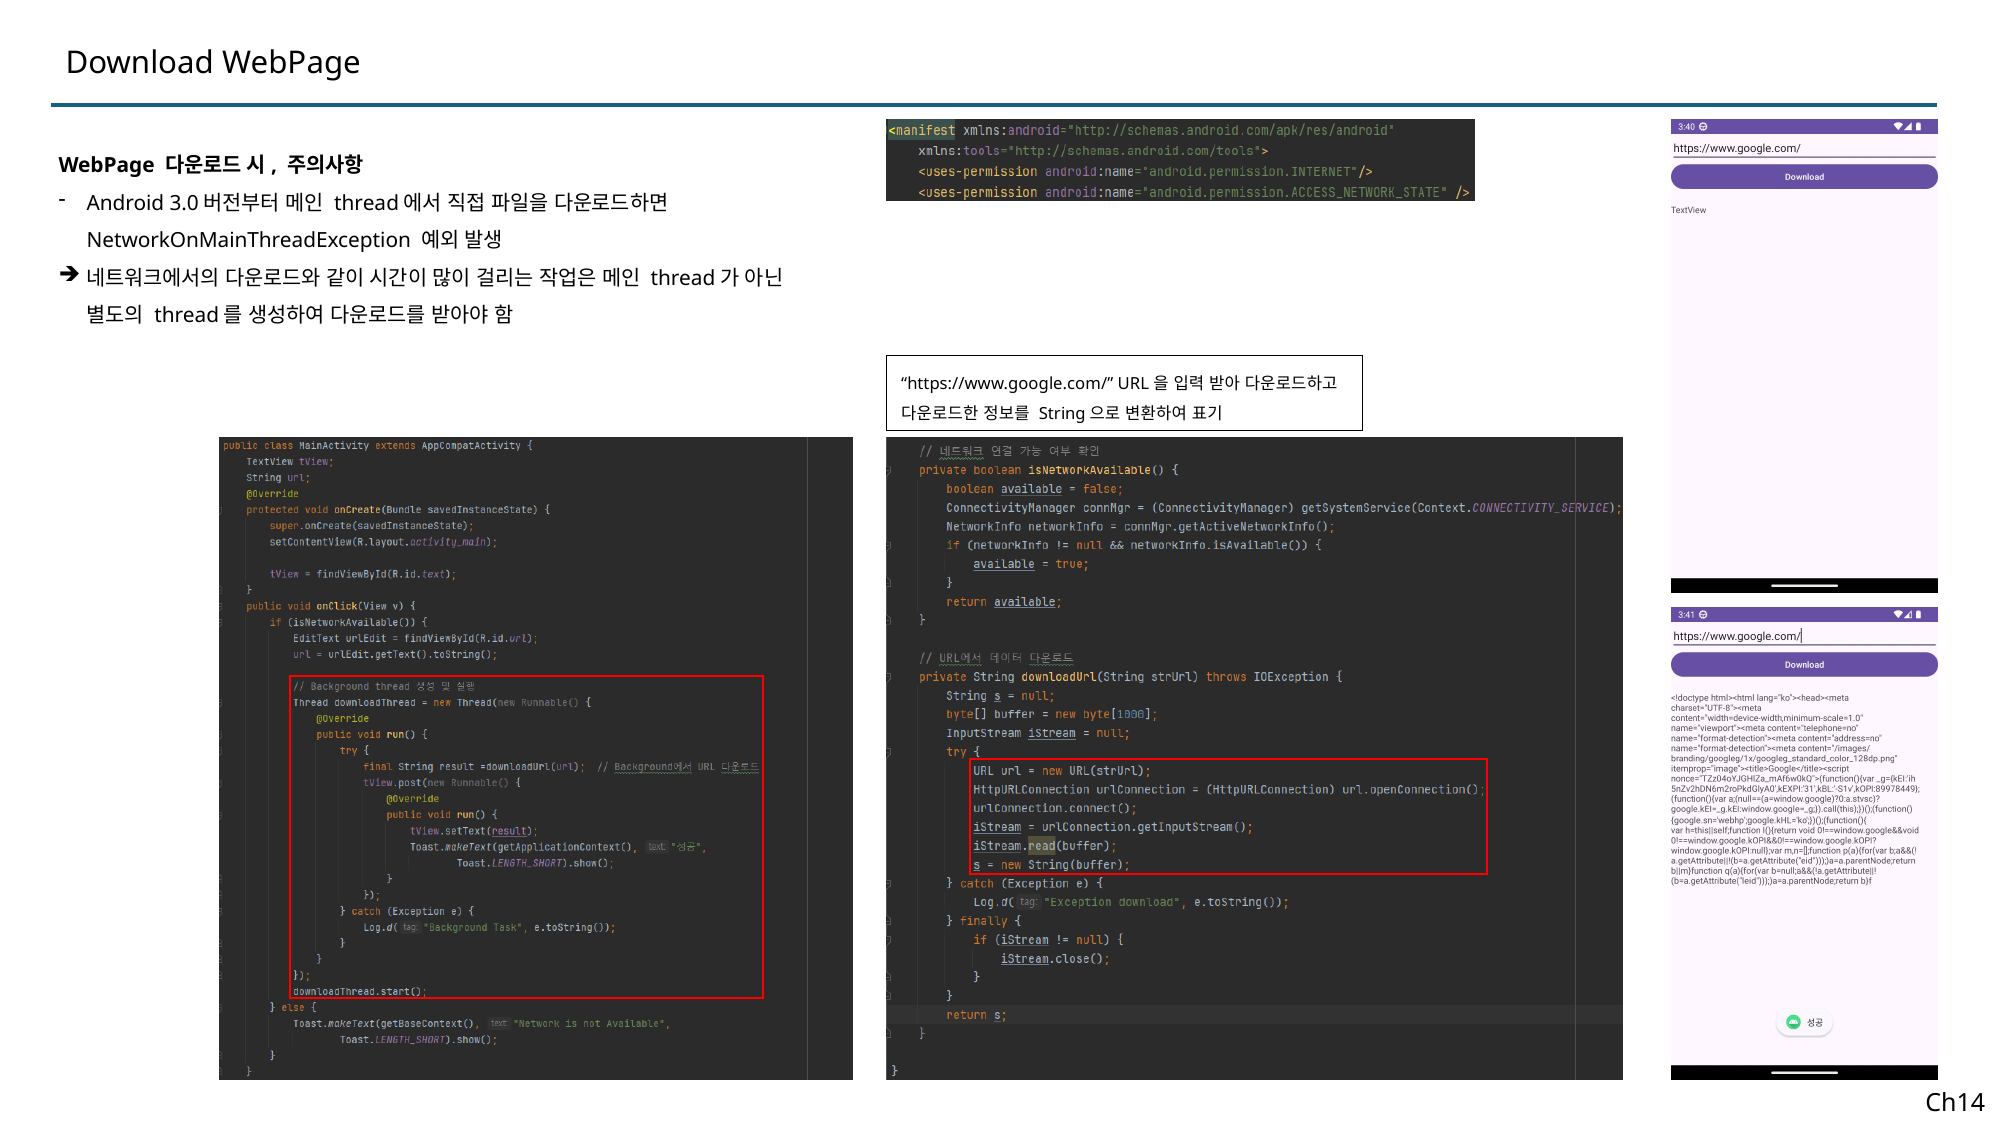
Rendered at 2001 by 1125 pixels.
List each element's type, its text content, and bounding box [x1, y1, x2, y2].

picture [885, 119, 1476, 202]
text_box WebPage 다운로드 시, 주의사항 Android 3.0버전부터 메인 thread에서 직접 파일을 다운로드하면 NetworkOnMainThreadException 예외 발생 네트워크에서의 다운로드와 같이 시간이 많이 걸리는 작업은 메인 thread가 아닌 별도의 thread를 생성하여 다운로드를 받아야 함 [43, 131, 808, 334]
picture [1671, 606, 1938, 1081]
picture [219, 436, 854, 1080]
text_box Ch14 [1883, 1079, 2000, 1125]
picture [1671, 119, 1938, 593]
text_box “https://www.google.com/” URL을 입력 받아 다운로드하고 다운로드한 정보를 String으로 변환하여 표기 [886, 355, 1363, 431]
picture [885, 436, 1624, 1080]
text_box Download WebPage [50, 34, 697, 87]
